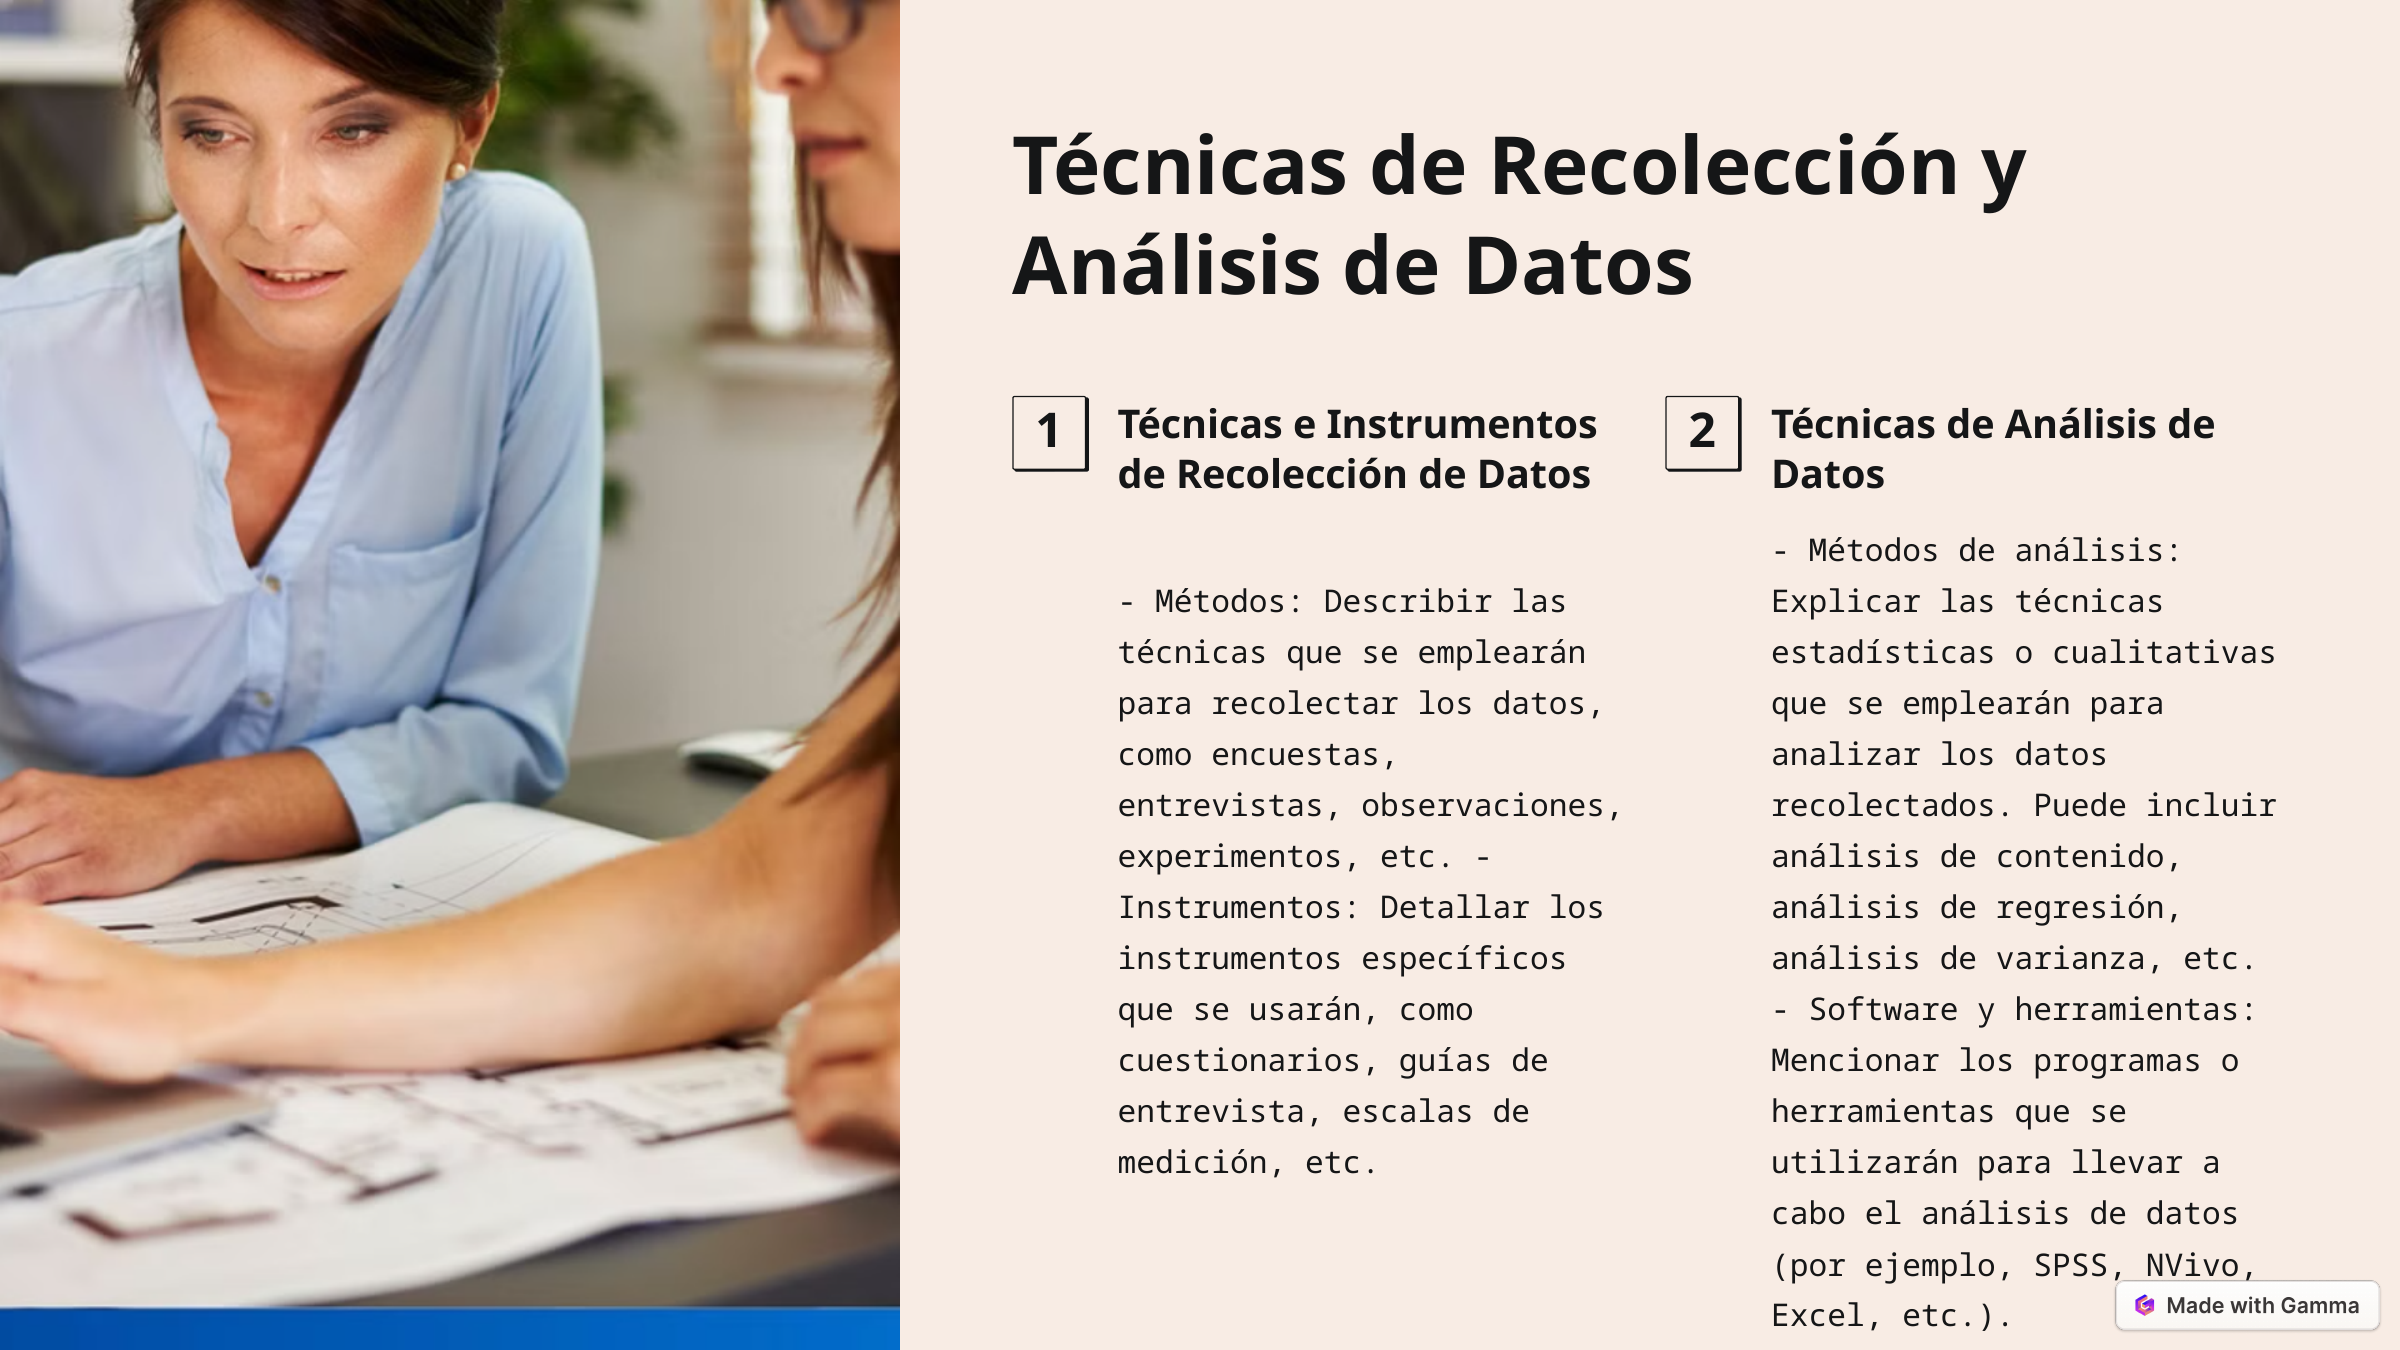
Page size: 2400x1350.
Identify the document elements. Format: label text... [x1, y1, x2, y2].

text_box 2 [1687, 408, 1718, 458]
text_box [1012, 396, 1086, 470]
text_box Técnicas de Recolección y Análisis de Datos [1012, 110, 2287, 312]
text_box - Métodos: Describir las técnicas que se emplearán para recolectar los datos, como encuestas, entrevistas, observaciones, experimentos, etc. - Instrumentos: Detallar los instrumentos específicos que se usarán, como cuestionarios, guías de entrevista, escalas de medición, etc. [1117, 567, 1634, 1136]
text_box - Métodos de análisis: Explicar las técnicas estadísticas o cualitativas que se emplearán para analizar los datos recolectados. Puede incluir análisis de contenido, análisis de regresión, análisis de varianza, etc. - Software y herramientas: Mencionar los programas o herramientas que se utilizarán para llevar a cabo el análisis de datos (por ejemplo, SPSS, NVivo, Excel, etc.). [1770, 516, 2287, 1240]
picture [2106, 1271, 2389, 1339]
text_box Técnicas de Análisis de Datos [1770, 396, 2287, 498]
text_box 1 [1039, 408, 1060, 458]
picture [0, 0, 900, 1350]
text_box [1666, 396, 1739, 470]
text_box Técnicas e Instrumentos de Recolección de Datos [1117, 396, 1634, 548]
